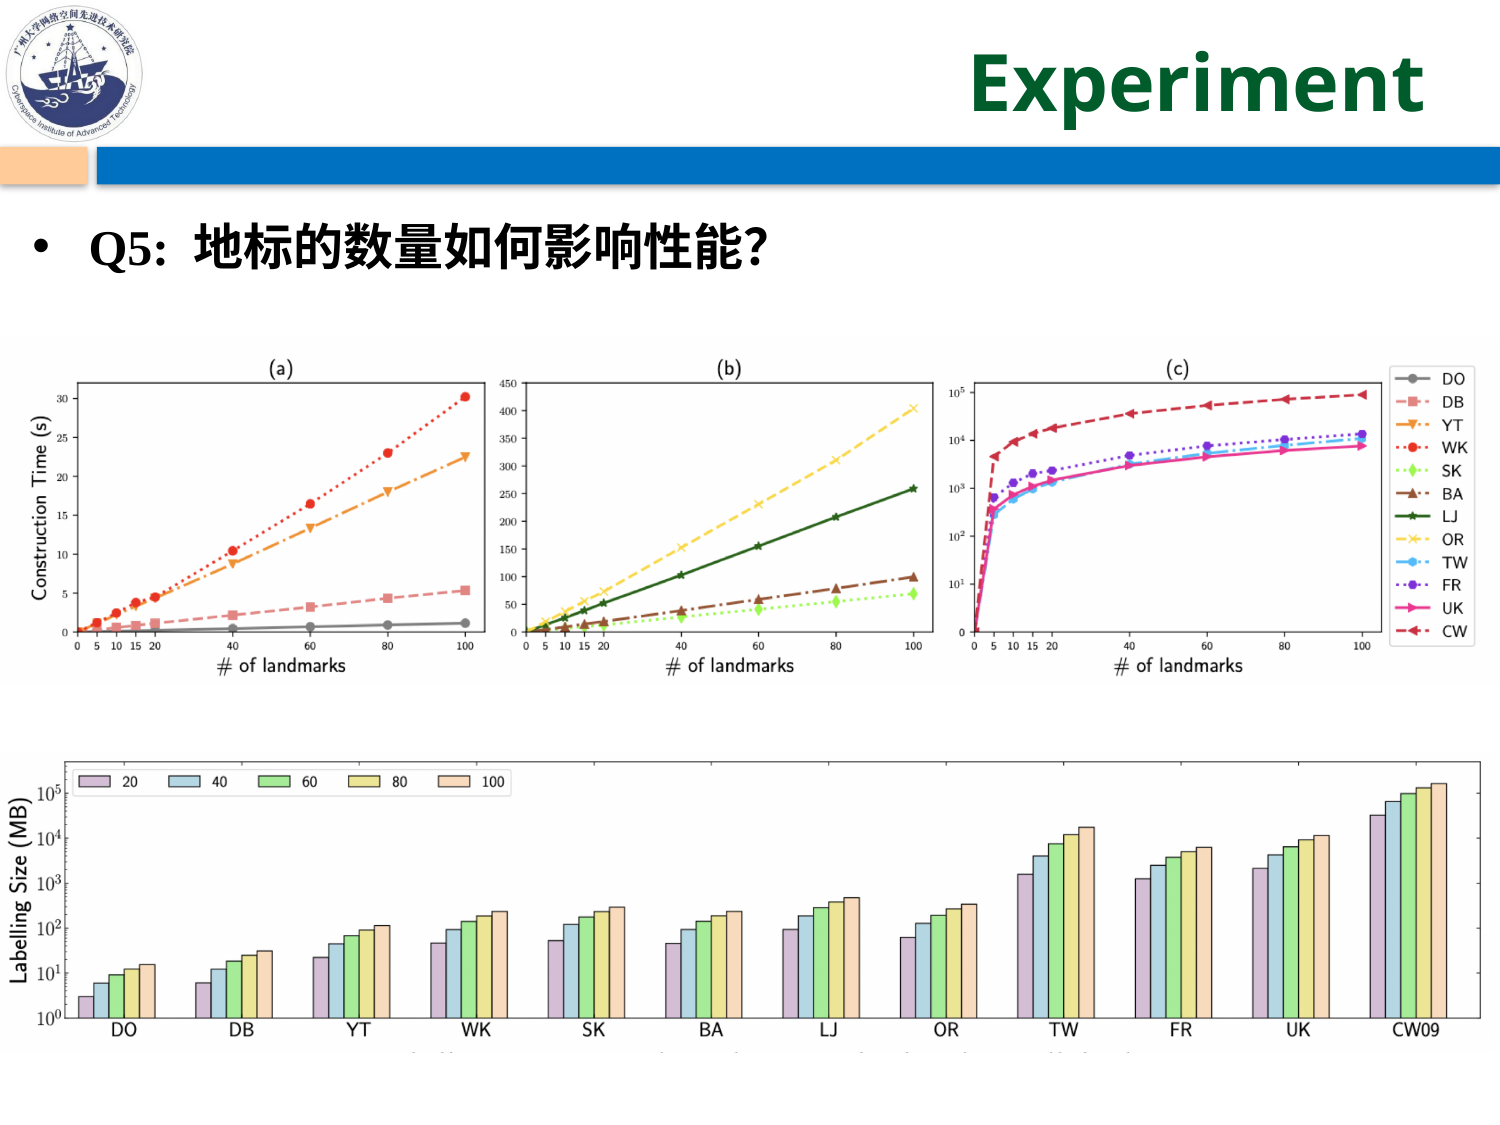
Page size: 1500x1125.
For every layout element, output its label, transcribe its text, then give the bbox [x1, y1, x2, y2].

text_box Q5: 地标的数量如何影响性能？ [17, 208, 1500, 283]
picture [0, 337, 1500, 685]
picture [0, 751, 1495, 1053]
picture [0, 0, 148, 148]
title Experiment [206, 46, 1442, 135]
